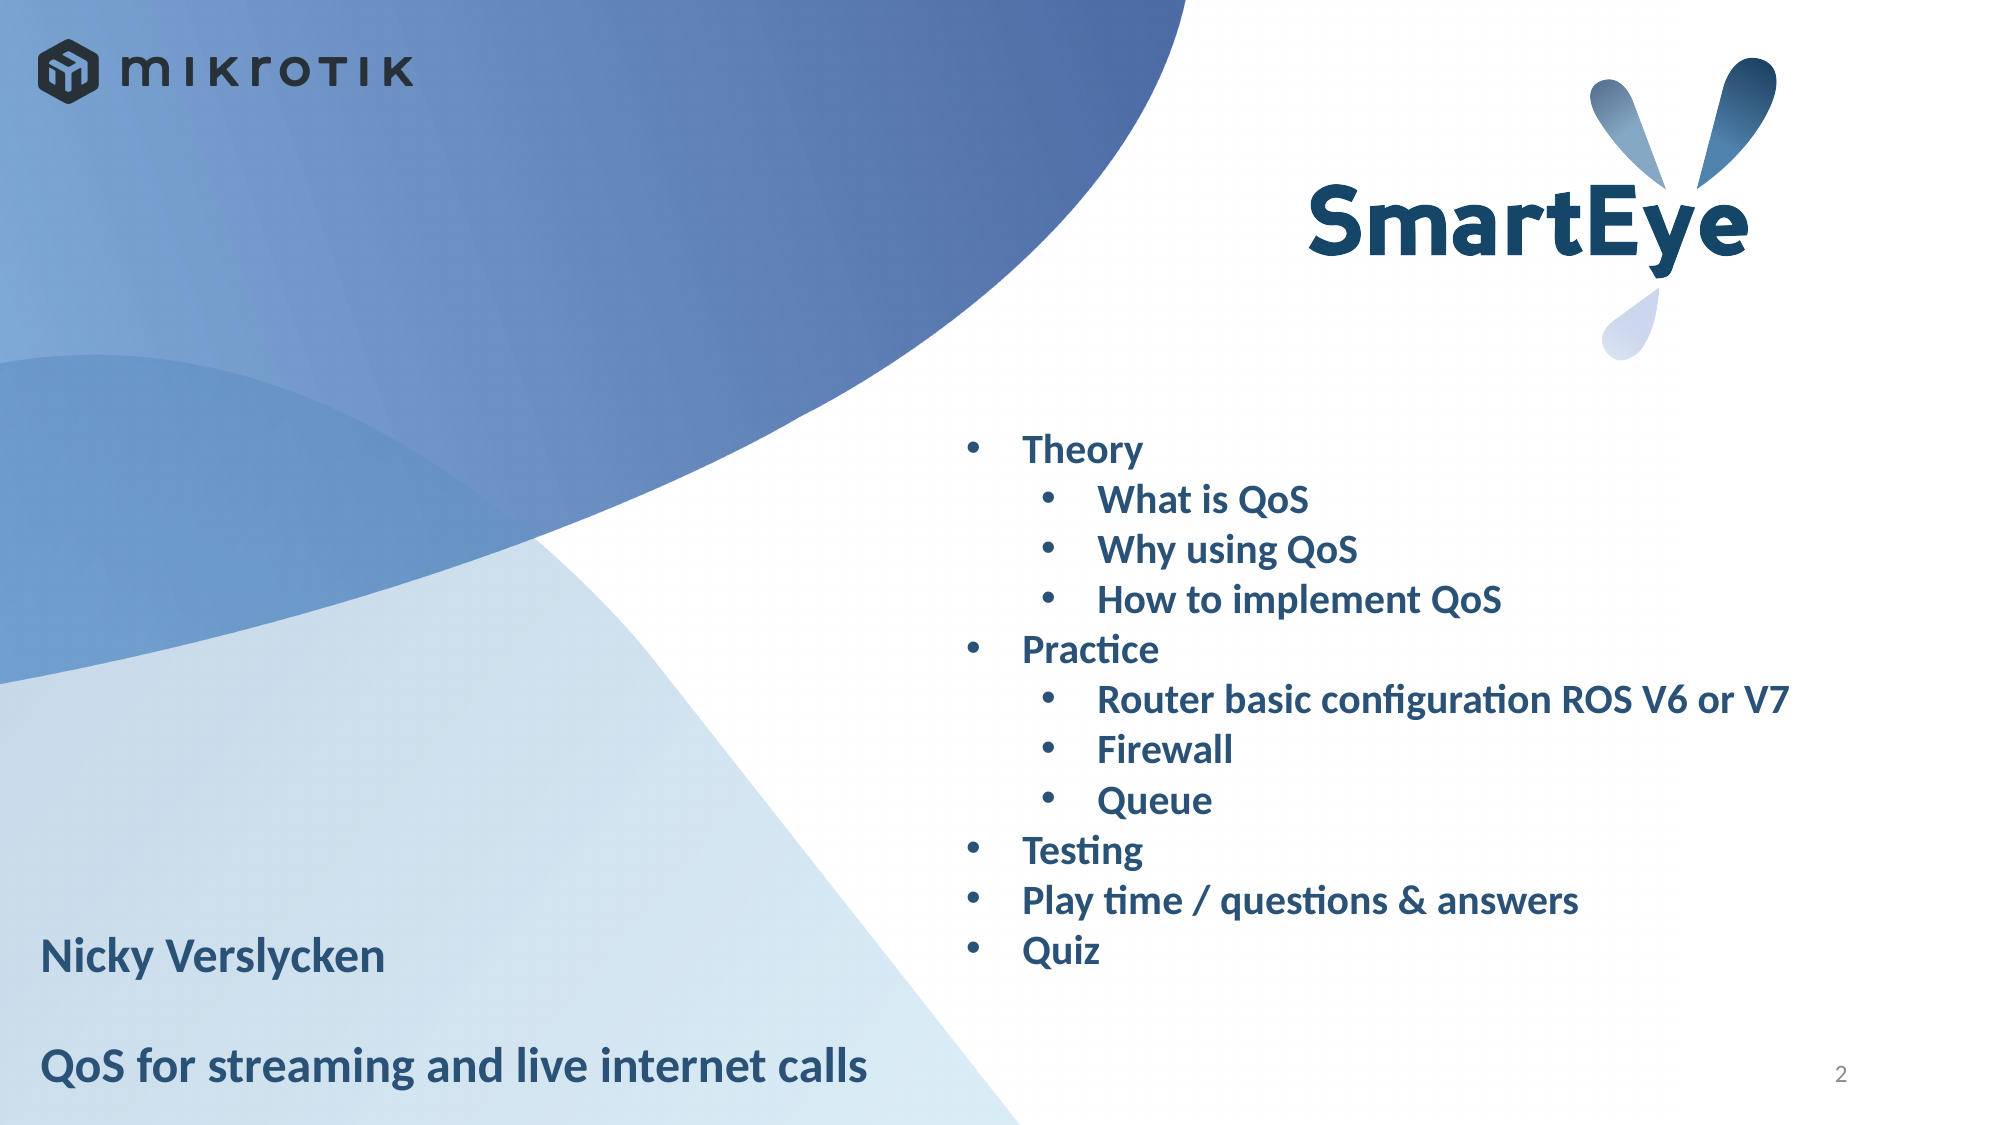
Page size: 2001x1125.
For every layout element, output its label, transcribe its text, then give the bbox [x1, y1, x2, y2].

picture [0, 0, 1803, 1125]
text_box Theory What is QoS Why using QoS How to implement QoS Practice Router basic configuration ROS V6 or V7 Firewall Queue Testing Play time / questions & answers Quiz [1688, 414, 1952, 980]
slide_number 2 [1688, 1042, 1863, 1103]
